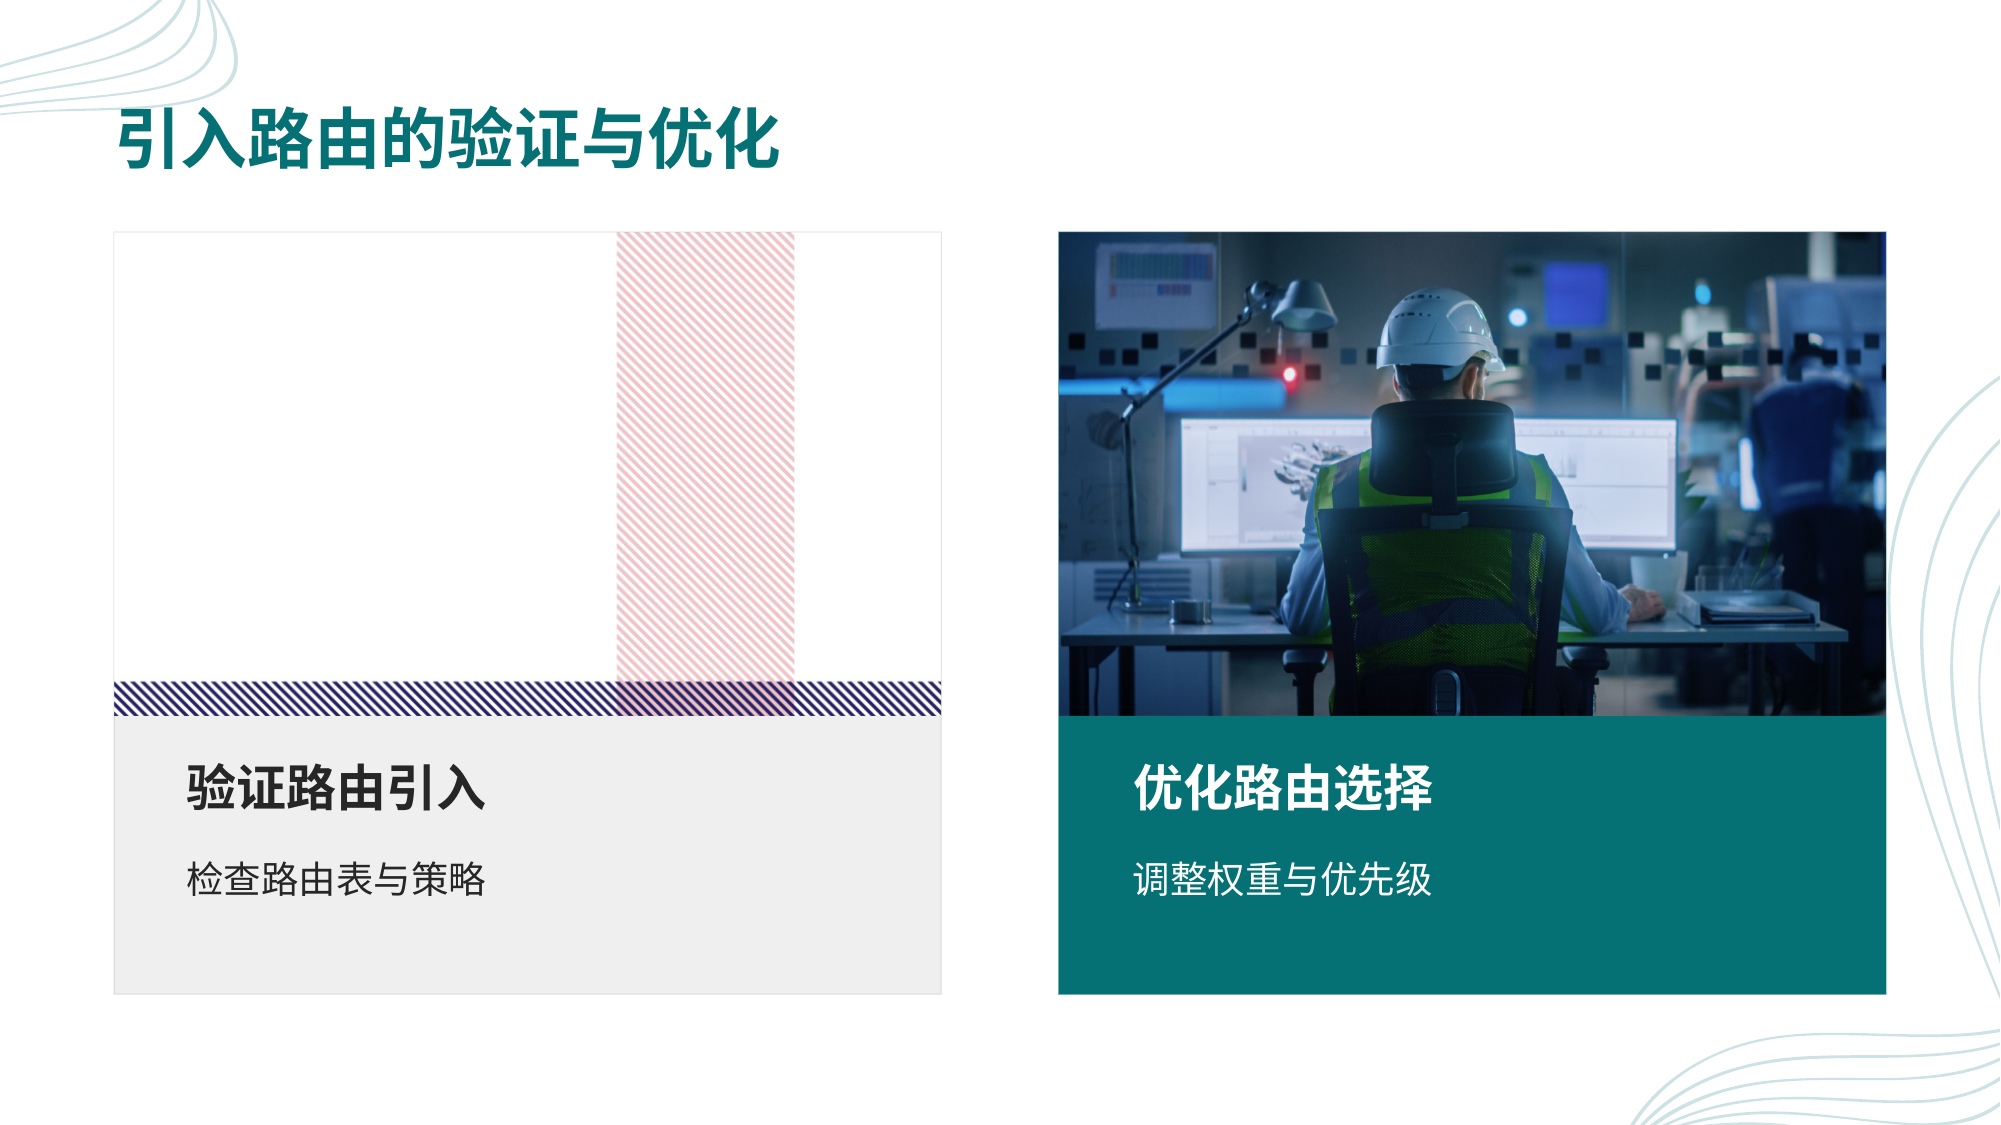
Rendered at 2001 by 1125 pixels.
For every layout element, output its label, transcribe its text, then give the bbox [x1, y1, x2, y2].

text_box 检查路由表与策略 [186, 833, 872, 984]
text_box [1058, 716, 1887, 995]
title 引入路由的验证与优化 [114, 59, 1886, 178]
picture [1058, 232, 1886, 716]
picture [114, 232, 942, 716]
text_box 调整权重与优先级 [1132, 833, 1818, 984]
text_box 验证路由引入 [186, 744, 871, 830]
text_box 优化路由选择 [1133, 744, 1818, 830]
text_box [113, 716, 942, 995]
